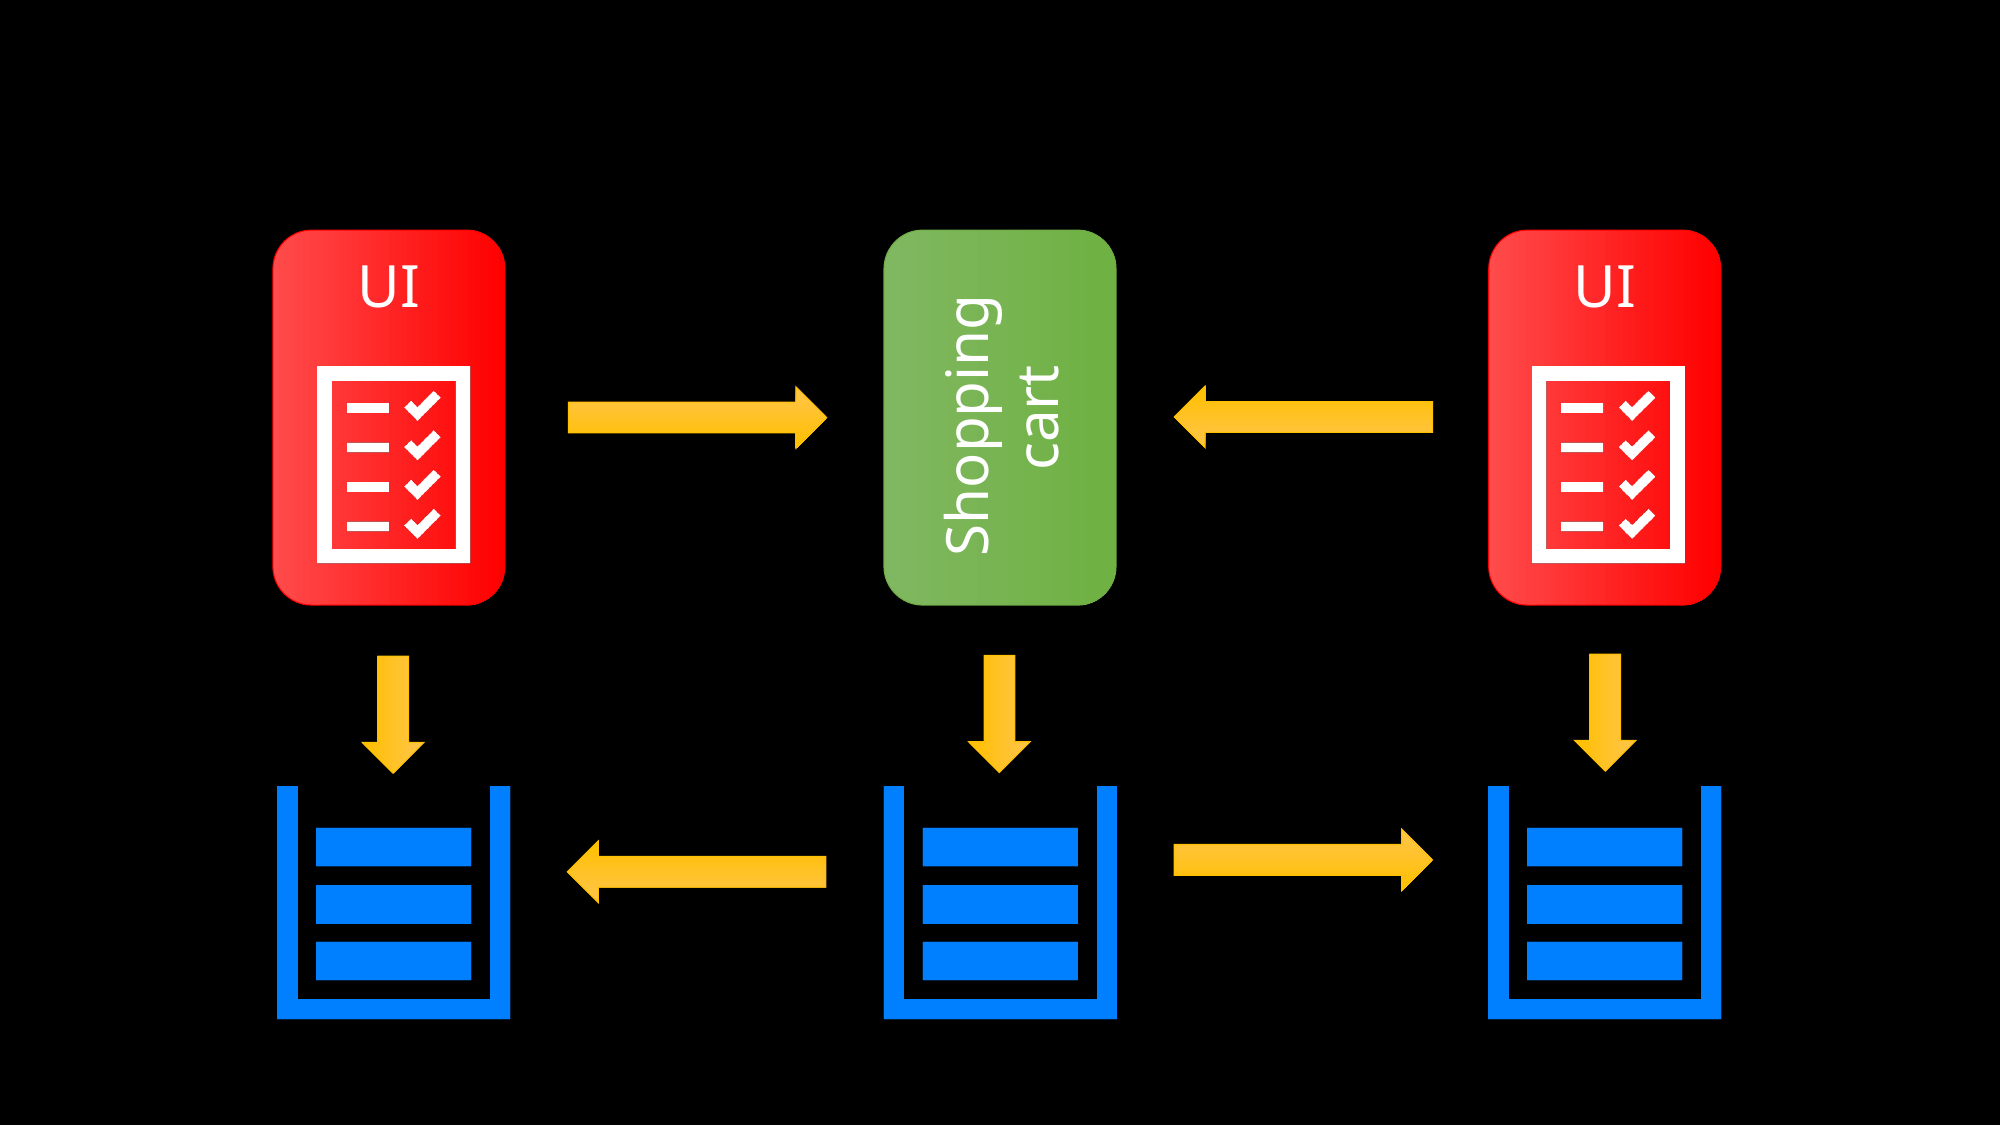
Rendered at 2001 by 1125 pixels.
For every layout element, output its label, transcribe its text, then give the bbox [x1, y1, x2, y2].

text_box [1173, 827, 1434, 892]
text_box UI [276, 583, 502, 606]
text_box [361, 655, 426, 773]
picture [274, 346, 512, 583]
text_box [567, 385, 828, 450]
text_box Shopping cart [883, 229, 1117, 606]
picture [870, 773, 1130, 1032]
text_box [566, 839, 827, 904]
picture [263, 773, 523, 1032]
text_box UI [1491, 583, 1718, 606]
text_box [1173, 384, 1434, 449]
text_box UI [272, 229, 506, 578]
text_box [1573, 653, 1638, 772]
picture [1489, 346, 1727, 583]
text_box [967, 654, 1032, 773]
picture [1475, 773, 1734, 1032]
text_box UI [1488, 229, 1722, 575]
